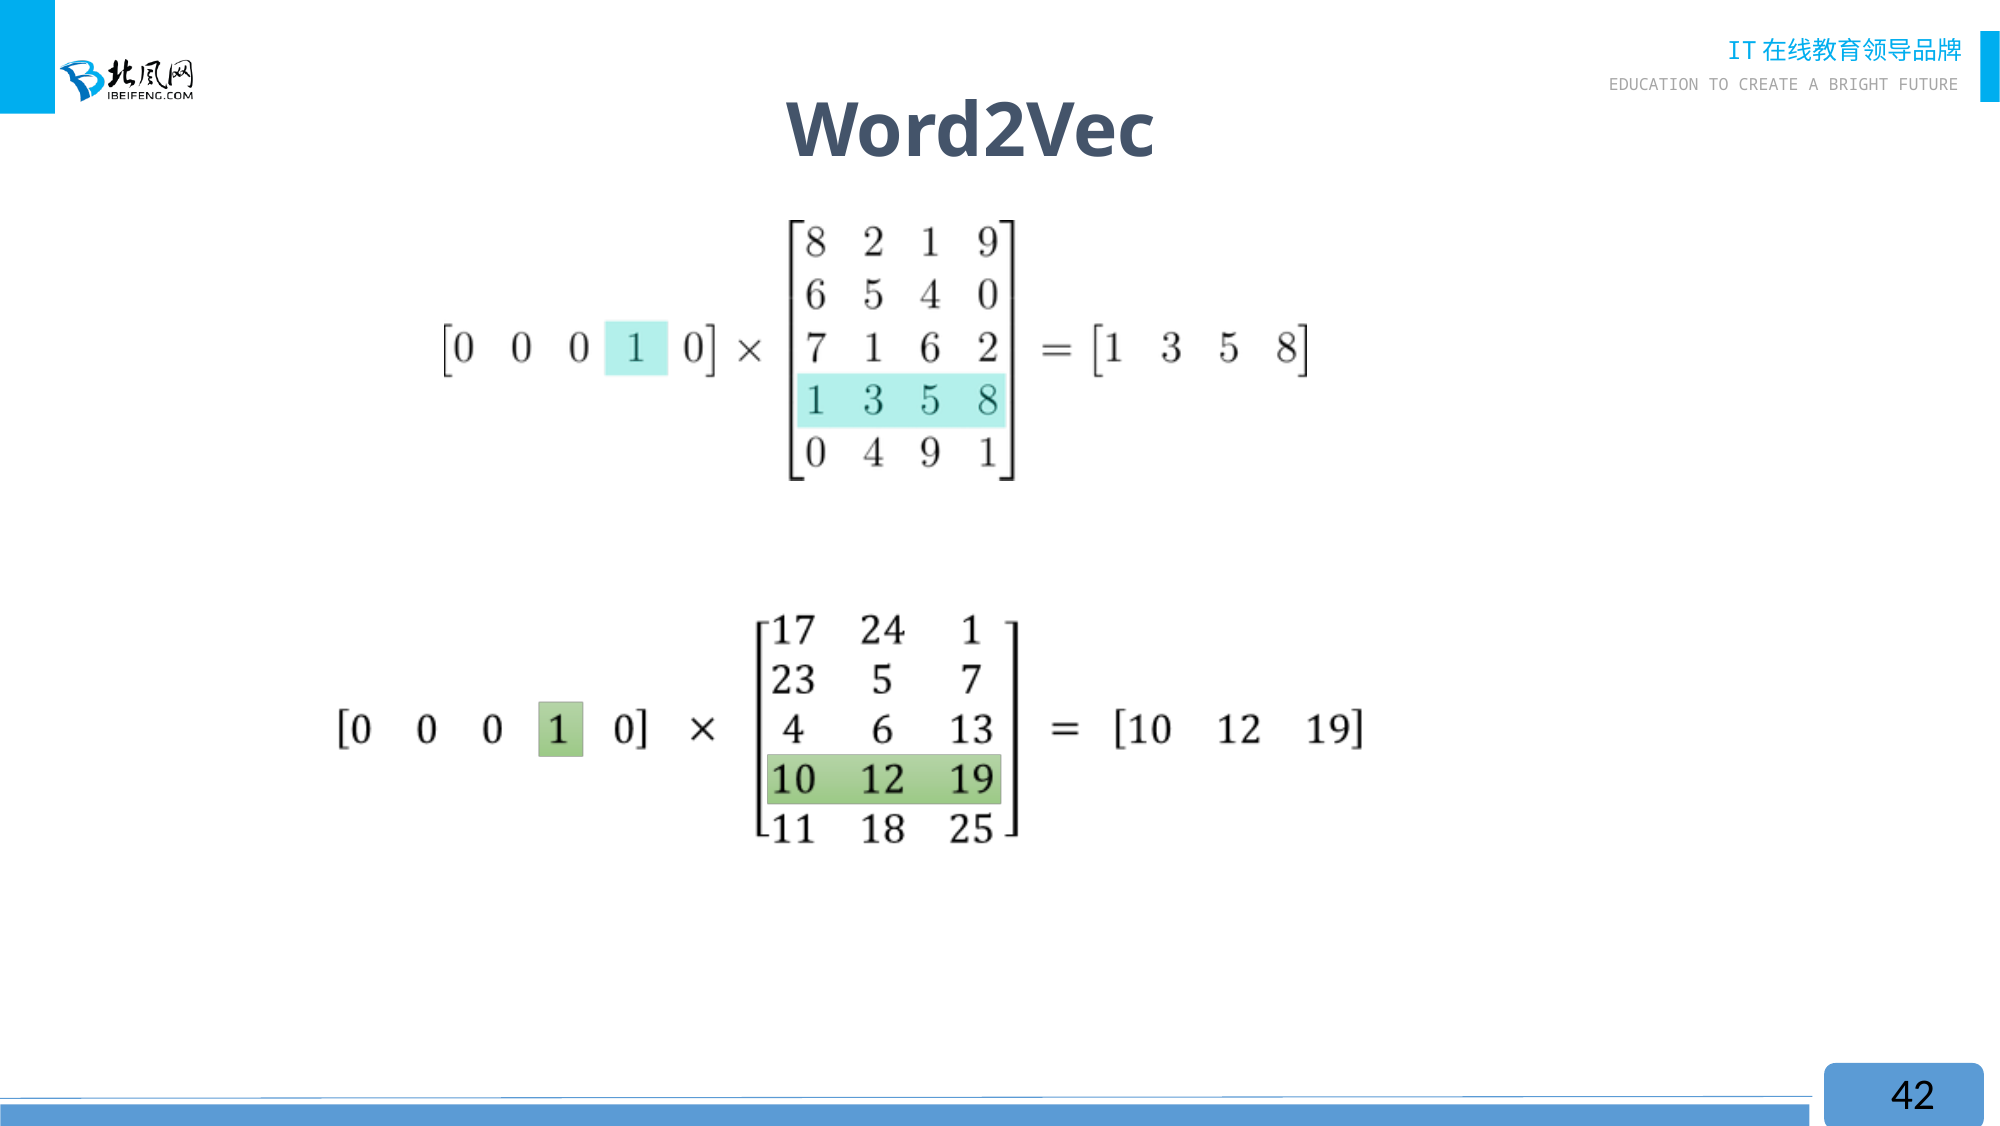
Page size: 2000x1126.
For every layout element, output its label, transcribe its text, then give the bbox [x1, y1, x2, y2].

picture [326, 609, 1377, 845]
picture [444, 220, 1307, 481]
text_box Word2Vec [771, 65, 1253, 190]
picture [56, 54, 198, 103]
